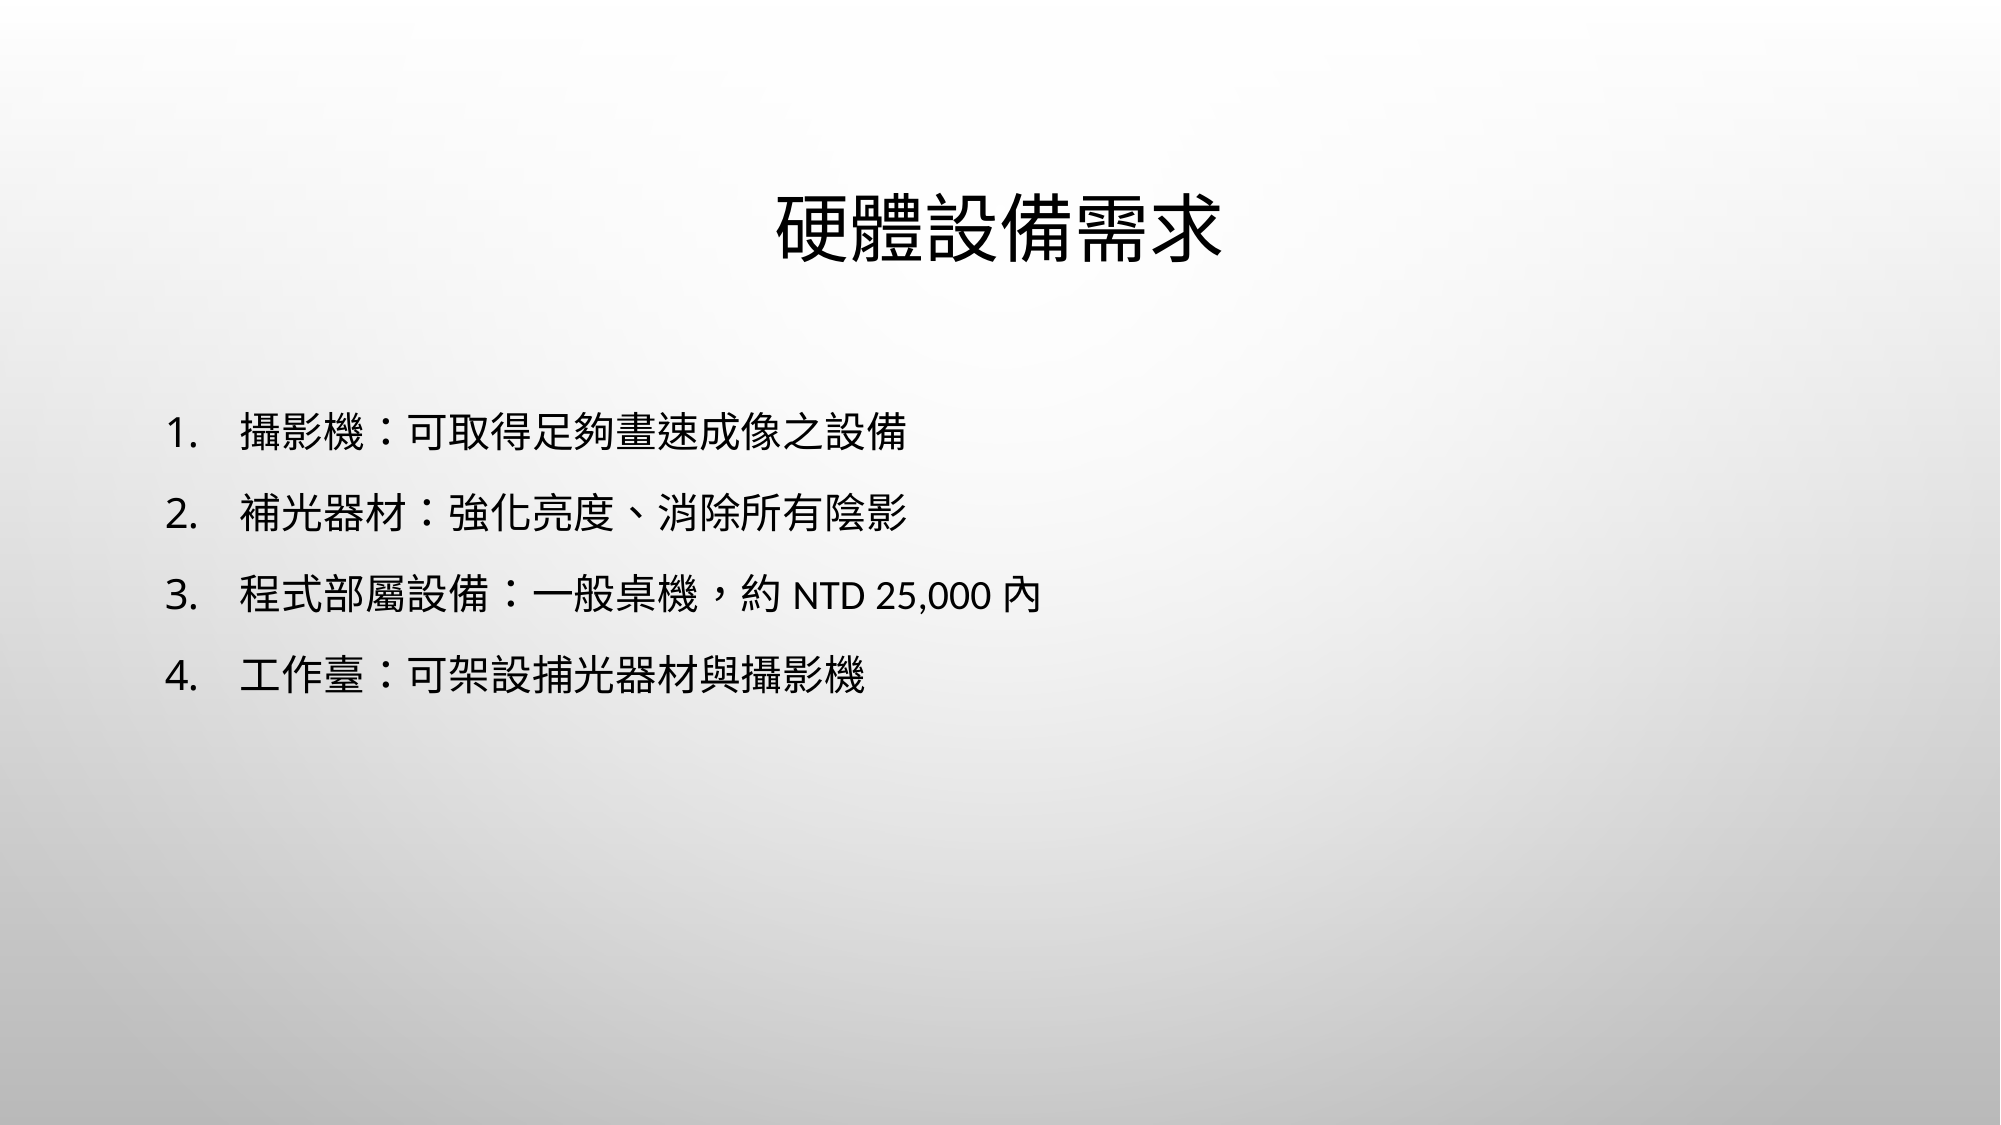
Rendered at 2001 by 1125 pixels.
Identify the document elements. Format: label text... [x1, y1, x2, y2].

list 攝影機：可取得足夠畫速成像之設備 補光器材：強化亮度、消除所有陰影 程式部屬設備：一般桌機，約NTD 25,000內 工作臺：可架設捕光器材與攝影機 [149, 388, 1851, 950]
picture [0, 0, 2000, 1125]
title 硬體設備需求 [149, 101, 1851, 364]
